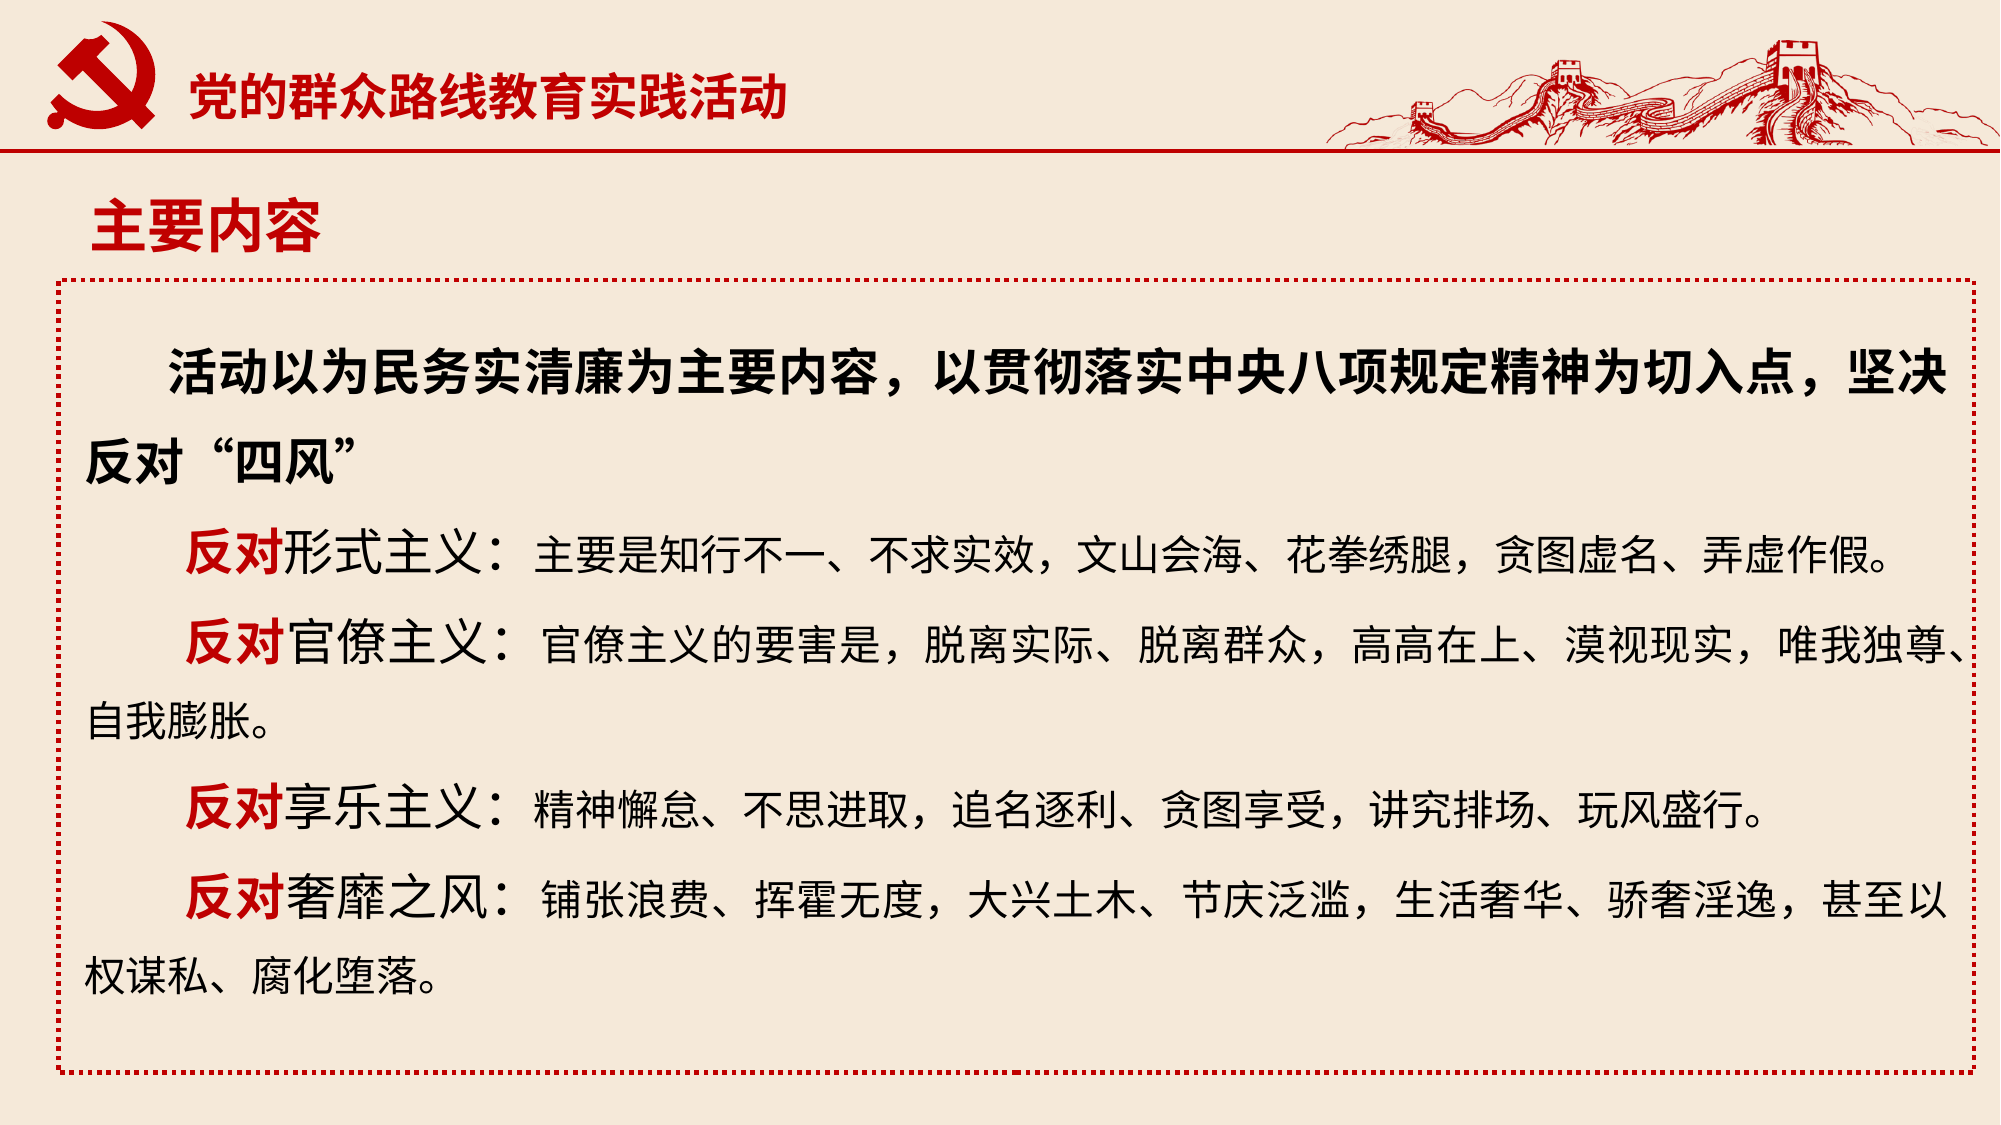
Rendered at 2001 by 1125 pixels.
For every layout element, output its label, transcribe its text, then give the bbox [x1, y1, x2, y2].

text_box 活动以为民务实清廉为主要内容，以贯彻落实中央八项规定精神为切入点，坚决反对“四风” 反对形式主义：主要是知行不一、不求实效，文山会海、花拳绣腿，贪图虚名、弄虚作假。 反对官僚主义：官僚主义的要害是，脱离实际、脱离群众，高高在上、漠视现实，唯我独尊、自我膨胀。 反对享乐主义：精神懈怠、不思进取，追名逐利、贪图享受，讲究排场、玩风盛行。 反对奢靡之风：铺张浪费、挥霍无度，大兴土木、节庆泛滥，生活奢华、骄奢淫逸，甚至以权谋私、腐化堕落。 [69, 302, 1963, 1008]
picture [1326, 40, 2000, 151]
text_box 主要内容 [58, 152, 355, 266]
text_box [47, 21, 156, 130]
text_box 党的群众路线教育实践活动 [173, 57, 1038, 133]
text_box [58, 279, 1974, 1073]
text_box 主要内容 [58, 146, 355, 151]
